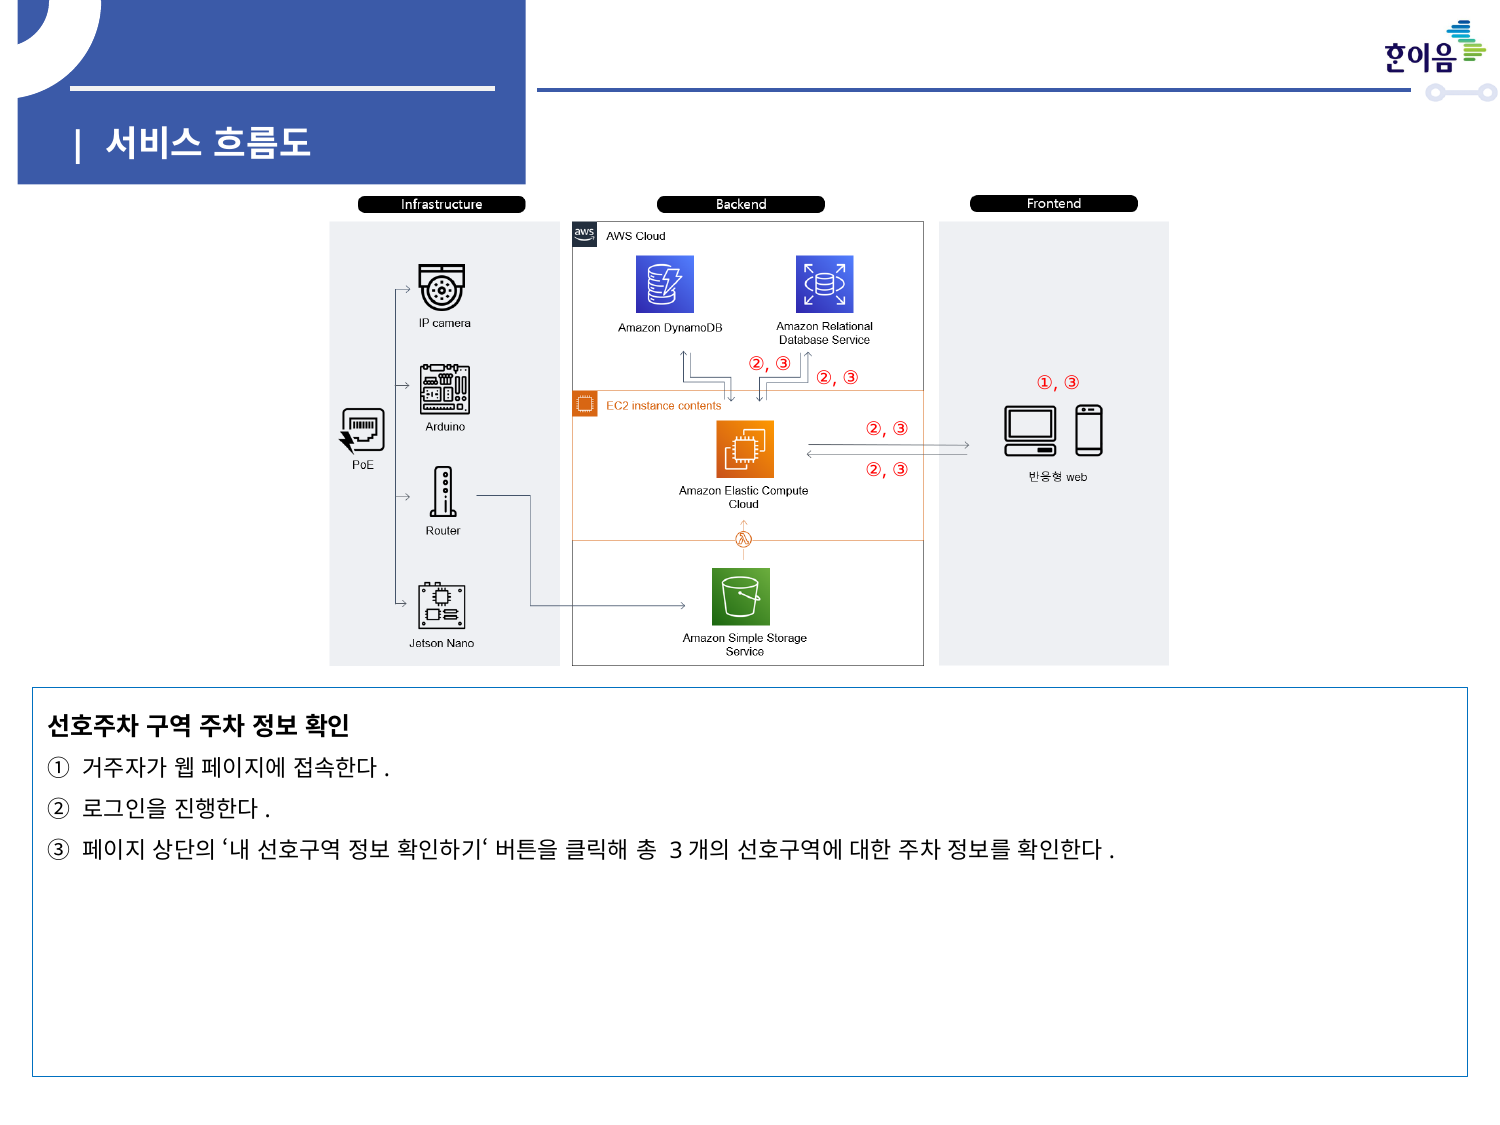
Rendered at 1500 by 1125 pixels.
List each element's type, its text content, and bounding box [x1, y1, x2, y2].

text_box [17, 0, 526, 185]
text_box [1, 1, 100, 97]
text_box 선호주차 구역 주차 정보 확인 ① 거주자가 웹 페이지에 접속한다. ② 로그인을 진행한다. ③ 페이지 상단의 ‘내 선호구역 정보 확인하기‘ 버튼을 클릭해 총 3개의 선호구역에 대한 주차 정보를 확인한다. [32, 687, 1468, 1077]
picture [323, 190, 1177, 672]
picture [1375, 12, 1499, 105]
text_box | 서비스 흐름도 [53, 113, 538, 159]
